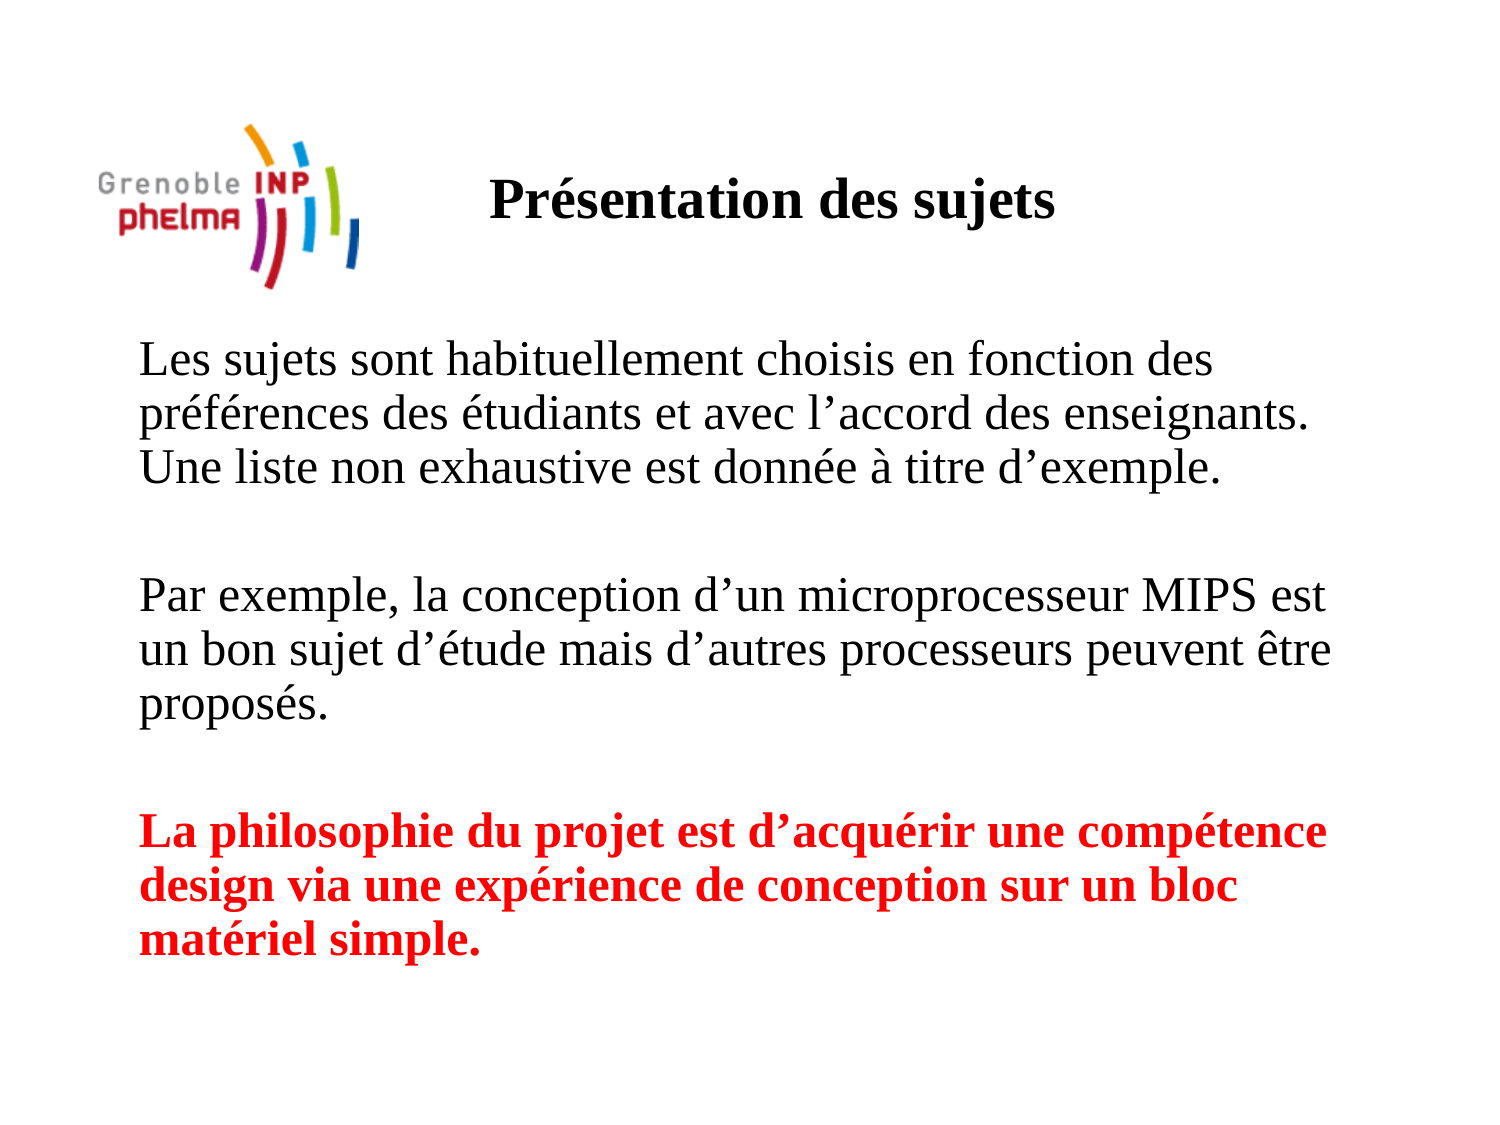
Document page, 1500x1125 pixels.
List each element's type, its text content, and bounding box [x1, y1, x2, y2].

title Présentation des sujets [135, 101, 1411, 290]
picture [41, 113, 359, 301]
list Les sujets sont habituellement choisis en fonction des préférences des étudiants et avec l’accord des enseignants. Une liste non exhaustive est donnée à titre d’exemple. Par exemple, la conception d’un microprocesseur MIPS est un bon sujet d’étude mais d’autres processeurs peuvent être proposés. La philosophie du projet est d’acquérir une compétence design via une expérience de conception sur un bloc matériel simple. [123, 324, 1400, 939]
